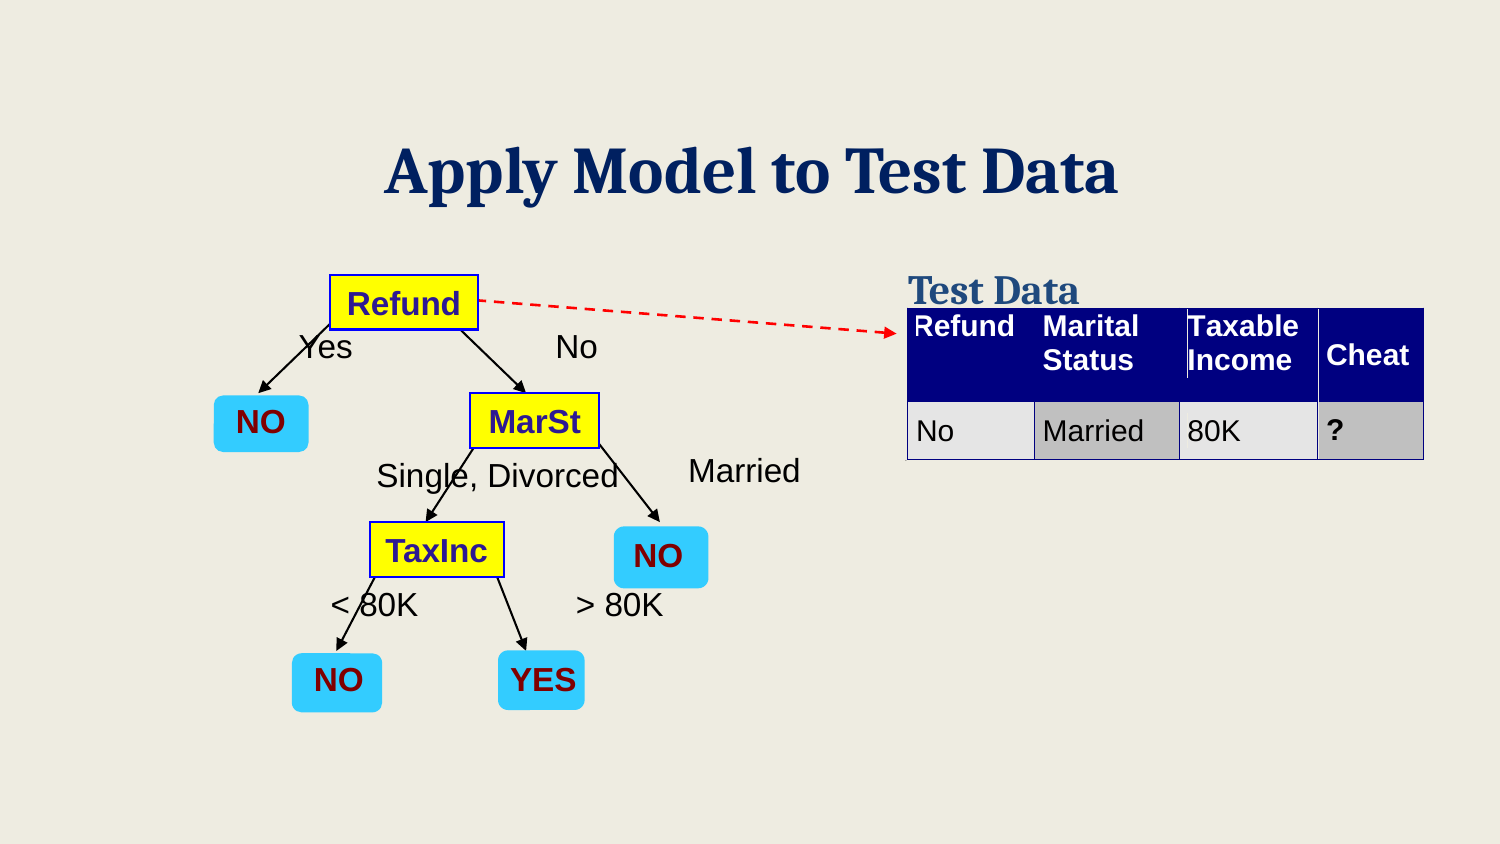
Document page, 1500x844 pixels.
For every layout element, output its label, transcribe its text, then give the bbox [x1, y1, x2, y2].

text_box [213, 274, 752, 713]
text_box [896, 307, 1446, 494]
text_box [878, 326, 891, 339]
text_box Test Data [875, 265, 1113, 320]
title Apply Model to Test Data [2, 119, 1500, 210]
